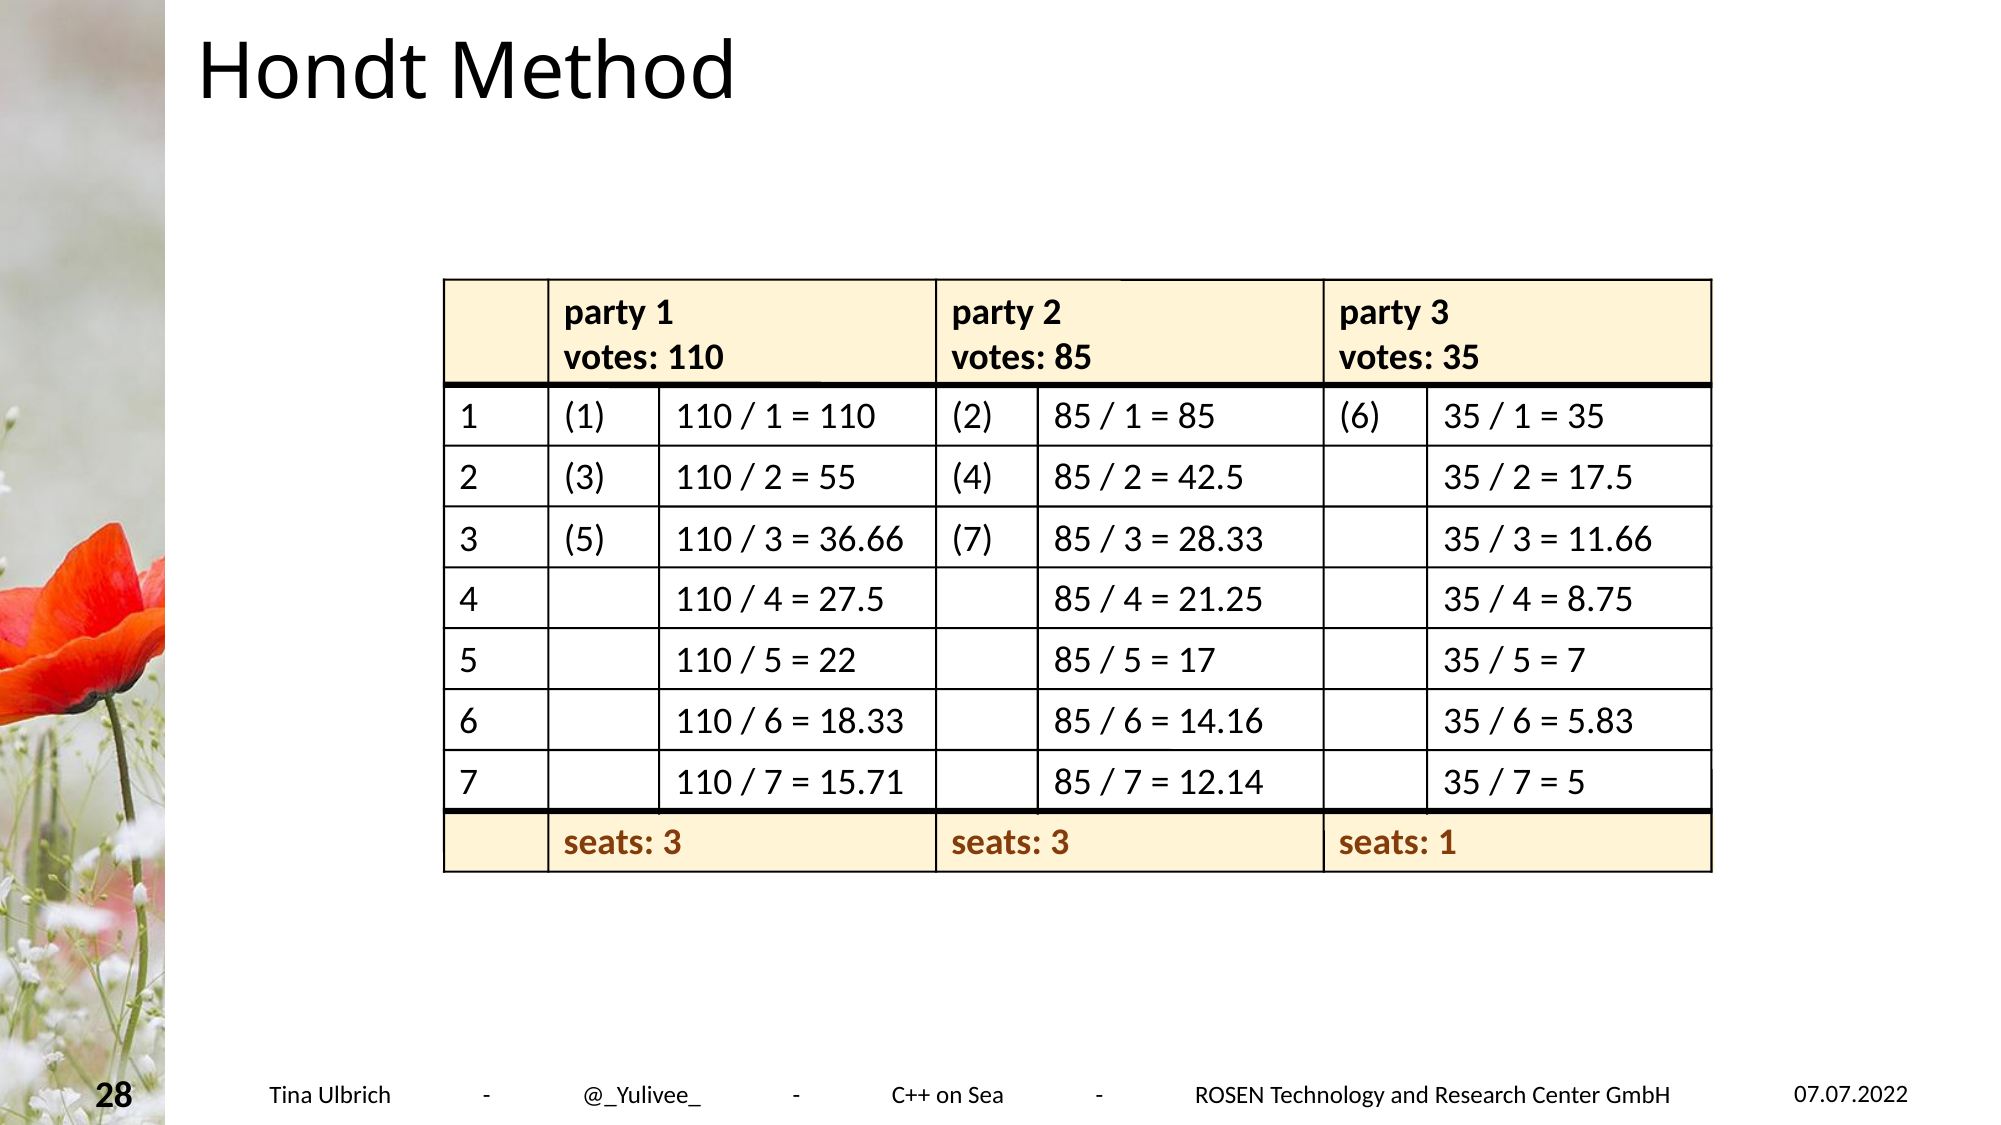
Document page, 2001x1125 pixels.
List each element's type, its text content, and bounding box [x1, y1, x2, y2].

picture [0, 0, 165, 1125]
text_box [1038, 568, 1323, 628]
slide_number 28 [31, 1062, 148, 1123]
text_box [445, 751, 548, 810]
text_box 110 / 5 = 22 [675, 634, 857, 680]
text_box [1324, 507, 1427, 567]
title Hondt Method [181, 22, 1977, 123]
text_box 85 / 1 = 85 [1053, 391, 1217, 437]
text_box 110 / 6 = 18.33 [675, 696, 905, 742]
text_box [549, 690, 659, 749]
text_box [445, 629, 548, 688]
text_box [1038, 446, 1323, 506]
text_box votes [951, 331, 1035, 377]
text_box [549, 446, 659, 506]
text_box [443, 507, 548, 567]
text_box [1324, 568, 1427, 628]
text_box [660, 446, 936, 506]
text_box (7) [951, 513, 994, 559]
text_box [549, 385, 659, 445]
text_box : 1 [1419, 817, 1458, 863]
text_box [1038, 385, 1323, 445]
text_box : 110 [648, 331, 725, 377]
text_box [549, 568, 659, 628]
text_box seats [951, 817, 1031, 863]
text_box [549, 280, 936, 384]
text_box [937, 568, 1037, 628]
text_box [1428, 629, 1711, 688]
text_box [937, 446, 1037, 506]
text_box 85 / 6 = 14.16 [1053, 696, 1264, 742]
text_box (3) [563, 452, 606, 498]
text_box 85 / 2 = 42.5 [1053, 452, 1245, 498]
text_box 3 [459, 513, 479, 559]
text_box 3 [1430, 286, 1450, 331]
text_box [549, 507, 659, 567]
text_box 4 [459, 573, 479, 619]
text_box [660, 385, 936, 445]
text_box [937, 629, 1037, 688]
text_box [937, 280, 1323, 384]
text_box [1324, 280, 1711, 384]
text_box (2) [951, 391, 994, 437]
text_box party [563, 286, 647, 331]
text_box [660, 690, 936, 749]
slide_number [1779, 1061, 1977, 1124]
text_box 1 [654, 286, 675, 331]
text_box 85 / 7 = 12.14 [1053, 756, 1264, 803]
text_box 85 / 4 = 21.25 [1053, 573, 1264, 619]
footer Tina Ulbrich - @_Yulivee_ - C++ on Sea - ROSEN Technology and Research Center GmbH [181, 1064, 1763, 1123]
text_box 35 / 7 = 5 [1442, 756, 1587, 803]
text_box [1428, 446, 1711, 506]
text_box [937, 690, 1037, 749]
text_box 110 / 1 = 110 [675, 391, 876, 437]
text_box [1038, 751, 1323, 810]
text_box votes [563, 331, 648, 377]
text_box [445, 811, 548, 871]
text_box [444, 280, 548, 384]
text_box [1428, 690, 1711, 749]
text_box [1428, 568, 1711, 628]
text_box [549, 811, 936, 871]
text_box [1324, 811, 1711, 871]
text_box [1428, 751, 1711, 810]
text_box [1324, 446, 1427, 506]
text_box : 85 [1035, 331, 1093, 377]
text_box [937, 385, 1037, 445]
text_box 7 [459, 756, 479, 803]
text_box 85 / 5 = 17 [1053, 634, 1217, 680]
text_box 85 / 3 = 28.33 [1053, 513, 1264, 559]
text_box 110 / 3 = 36.66 [675, 513, 905, 559]
text_box [1428, 385, 1711, 445]
text_box 110 / 4 = 27.5 [675, 573, 886, 619]
text_box 35 / 5 = 7 [1442, 634, 1587, 680]
text_box [1038, 629, 1323, 688]
text_box [1428, 507, 1711, 567]
text_box 2 [459, 452, 479, 498]
text_box seats [1338, 817, 1419, 863]
text_box [660, 568, 936, 628]
text_box (5) [563, 513, 606, 559]
text_box [660, 629, 936, 688]
text_box [660, 507, 936, 567]
text_box [1038, 690, 1323, 749]
text_box [937, 507, 1037, 567]
text_box 35 / 3 = 11.66 [1443, 513, 1654, 559]
text_box 35 / 6 = 5.83 [1443, 696, 1635, 742]
text_box : 35 [1423, 331, 1481, 377]
text_box seats [563, 817, 643, 863]
text_box [1324, 690, 1427, 749]
text_box 2 [1042, 286, 1062, 331]
text_box 35 / 2 = 17.5 [1443, 452, 1635, 498]
text_box 35 / 4 = 8.75 [1443, 573, 1635, 619]
text_box [444, 446, 548, 506]
text_box party [951, 286, 1035, 331]
text_box (4) [951, 452, 994, 498]
text_box 35 / 1 = 35 [1443, 391, 1606, 437]
text_box (1) [563, 391, 606, 437]
text_box 6 [459, 696, 479, 742]
text_box [549, 629, 659, 688]
text_box [1324, 751, 1427, 810]
text_box [445, 568, 548, 628]
text_box [444, 385, 548, 445]
text_box 110 / 2 = 55 [675, 452, 857, 498]
text_box 110 / 7 = 15.71 [675, 756, 905, 803]
text_box [937, 751, 1037, 810]
text_box [1324, 629, 1427, 688]
text_box [1038, 507, 1323, 567]
text_box 1 [459, 391, 479, 437]
text_box : 3 [1031, 817, 1070, 863]
text_box (6) [1339, 391, 1381, 437]
text_box [549, 751, 659, 810]
text_box [1324, 385, 1427, 445]
text_box [660, 751, 936, 810]
text_box party [1339, 286, 1422, 331]
text_box [937, 811, 1323, 871]
text_box votes [1338, 331, 1423, 377]
text_box : 3 [643, 817, 682, 863]
text_box [445, 690, 548, 749]
text_box 5 [459, 634, 479, 680]
